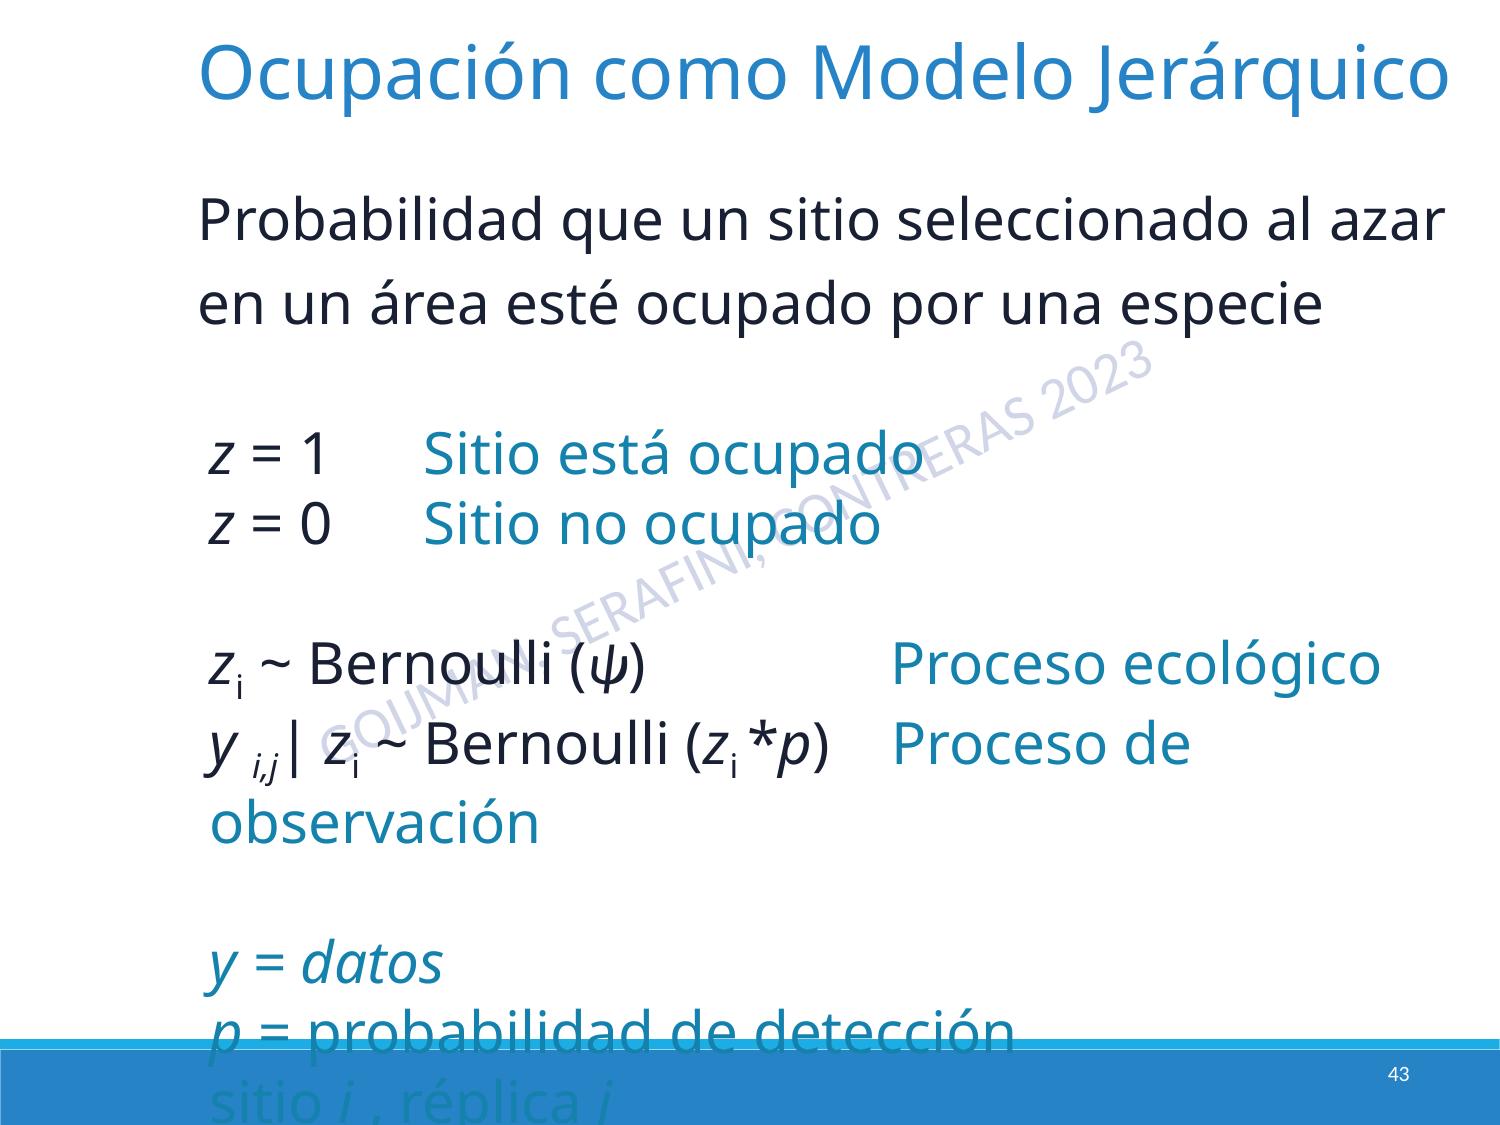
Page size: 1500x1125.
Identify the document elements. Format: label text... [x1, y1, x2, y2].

text_box Probabilidad que un sitio seleccionado al azar en un área esté ocupado por una especie [183, 160, 1470, 1041]
slide_number 43 [1074, 1042, 1425, 1103]
text_box Ocupación como Modelo Jerárquico [182, 17, 1495, 123]
text_box z = 1 Sitio está ocupado z = 0 Sitio no ocupado zi ~ Bernoulli (ѱ) Proceso ecológico y i,j| zi ~ Bernoulli (zi *p) Proceso de observación y = datos p = probabilidad de detección sitio i , réplica j [194, 408, 1457, 1125]
